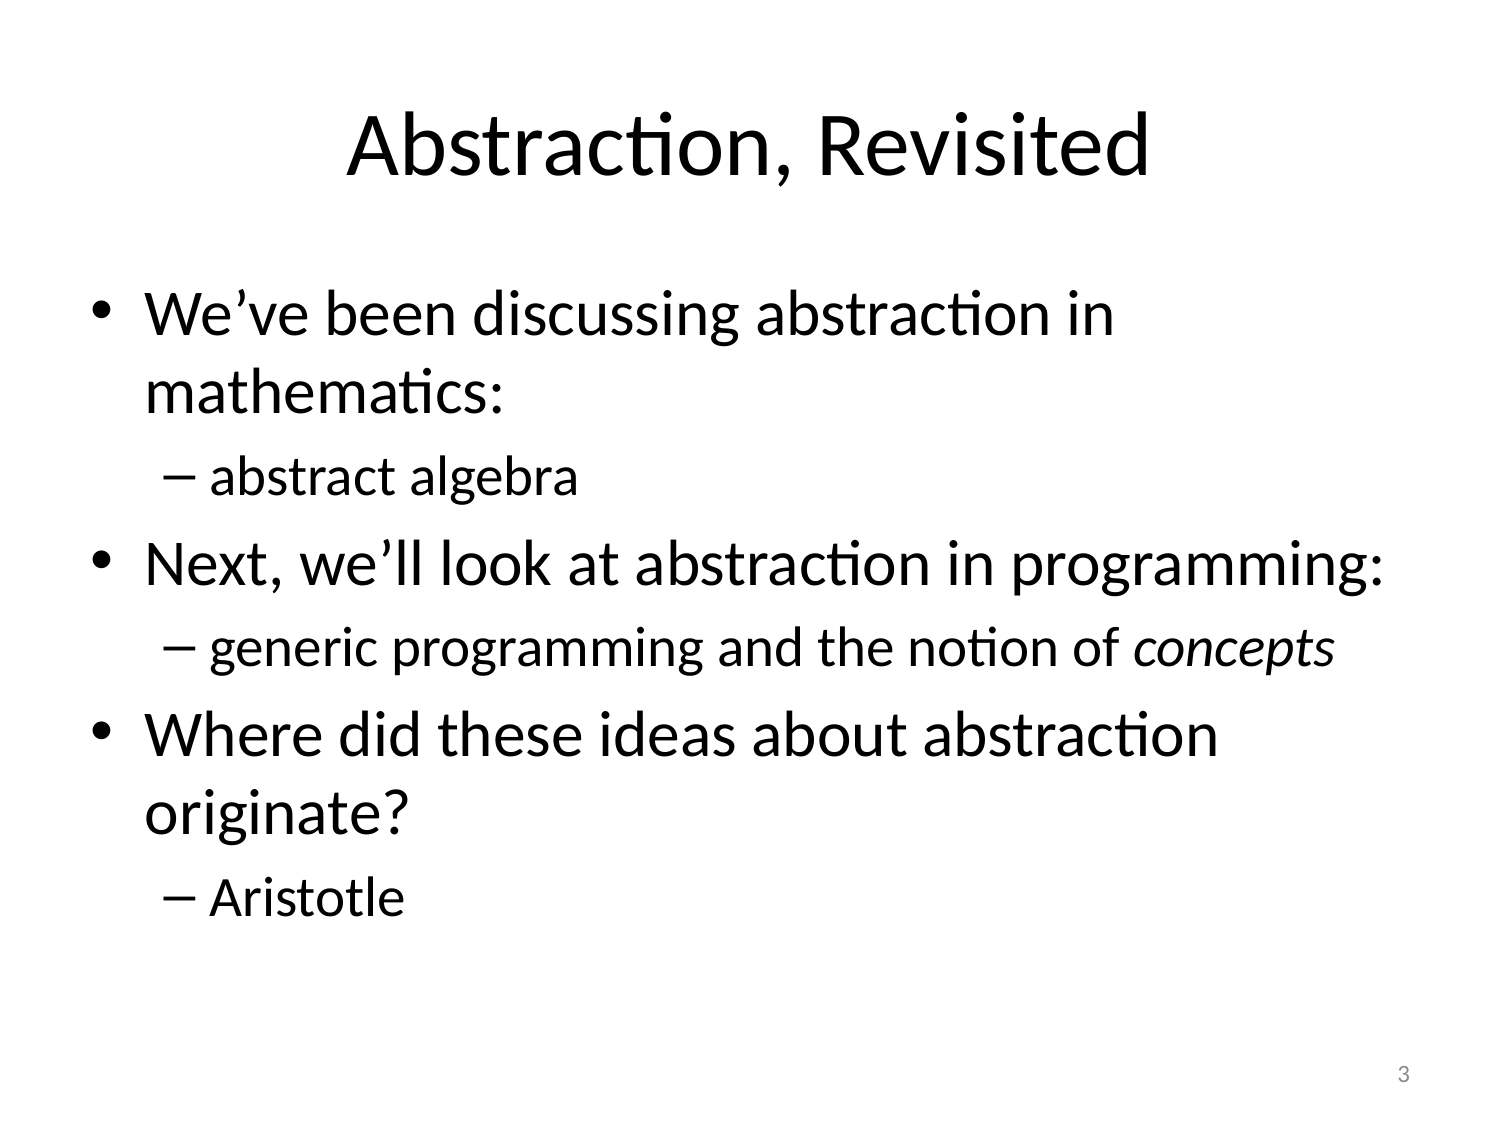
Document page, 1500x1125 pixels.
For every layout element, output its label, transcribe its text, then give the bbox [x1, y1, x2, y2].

slide_number 3 [1074, 1042, 1425, 1103]
title Abstraction, Revisited [75, 45, 1425, 233]
list We’ve been discussing abstraction in mathematics: abstract algebra Next, we’ll look at abstraction in programming: generic programming and the notion of concepts Where did these ideas about abstraction originate? Aristotle [75, 262, 1425, 1005]
